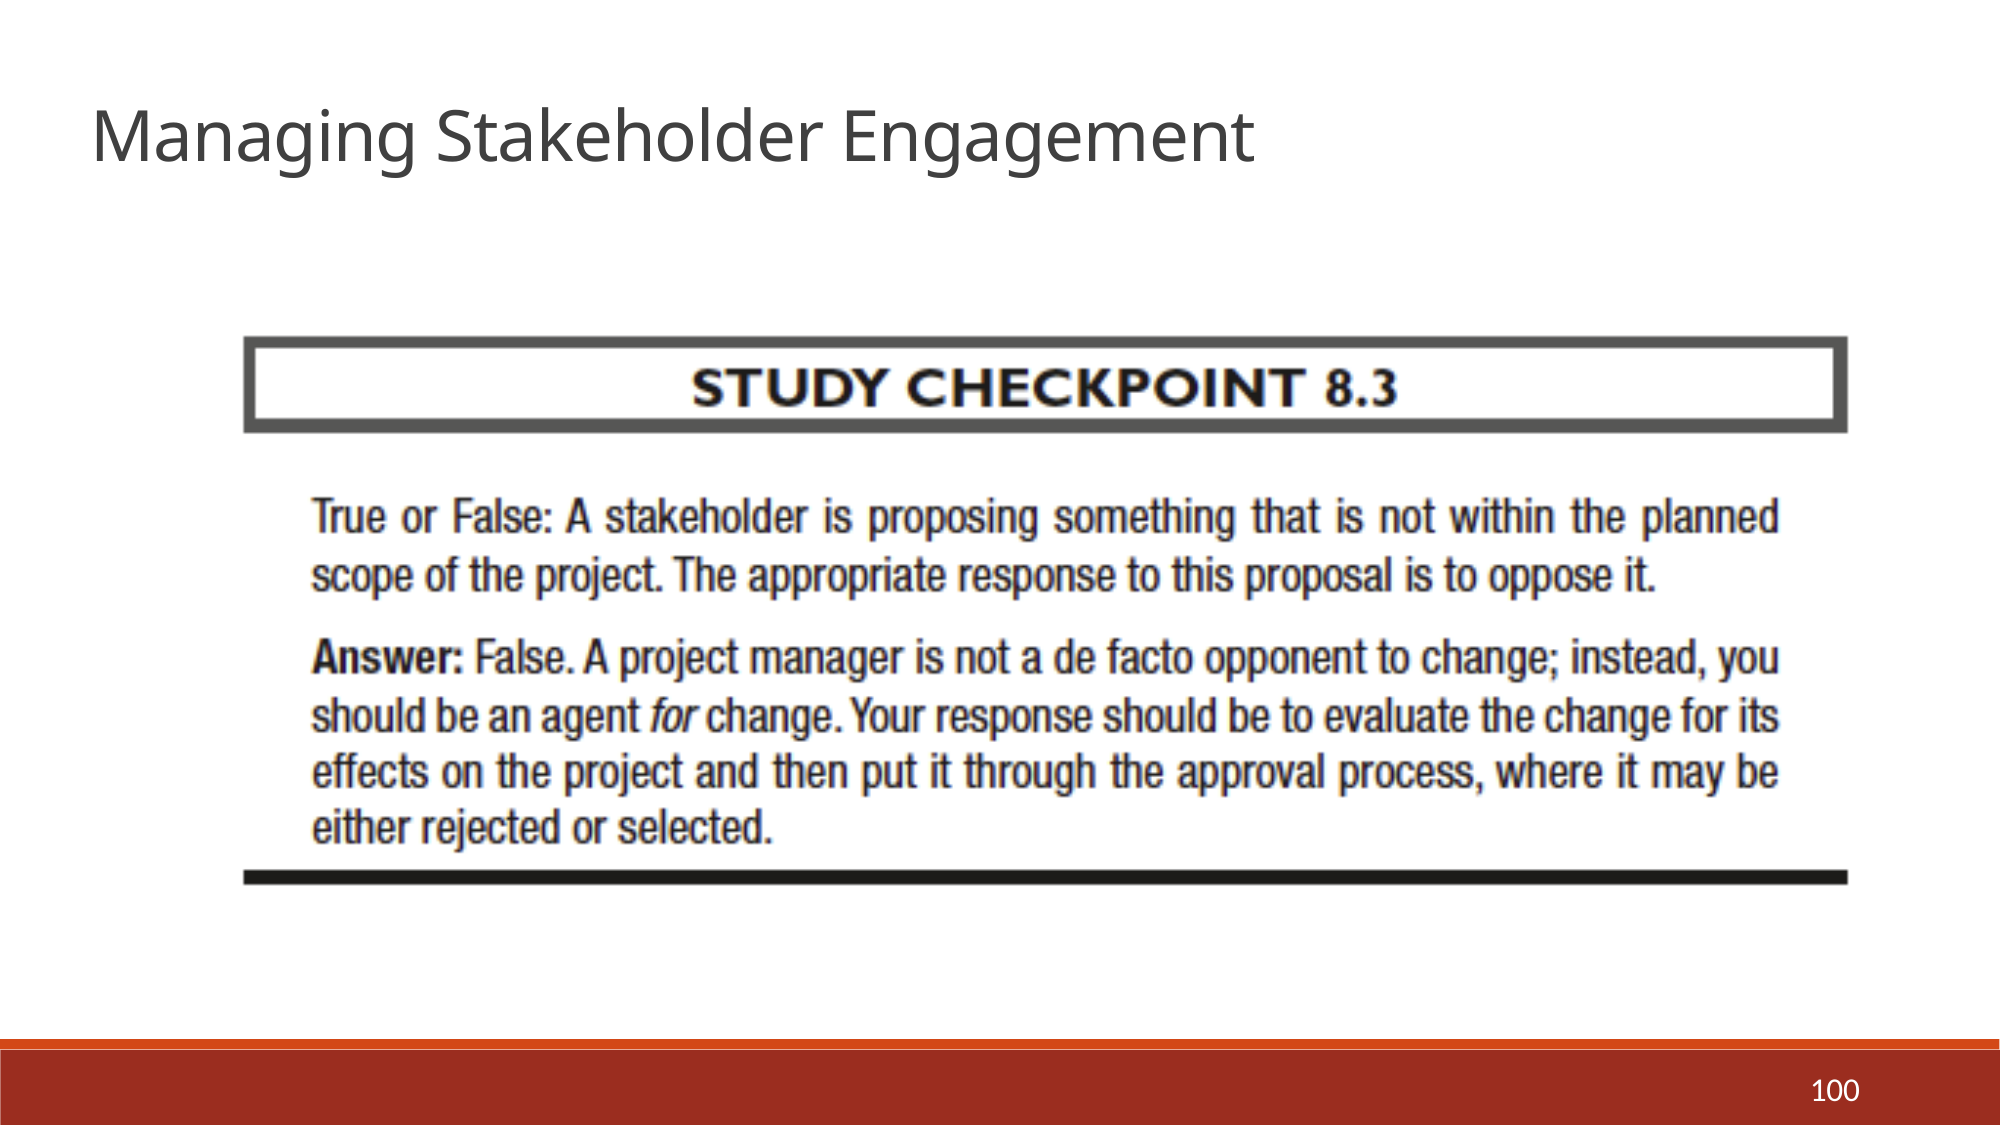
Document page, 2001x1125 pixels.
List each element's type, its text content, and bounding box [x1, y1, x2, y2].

picture [226, 308, 1876, 910]
text_box Managing Stakeholder Engagement [75, 96, 1359, 309]
slide_number 100 [126, 1061, 1875, 1115]
